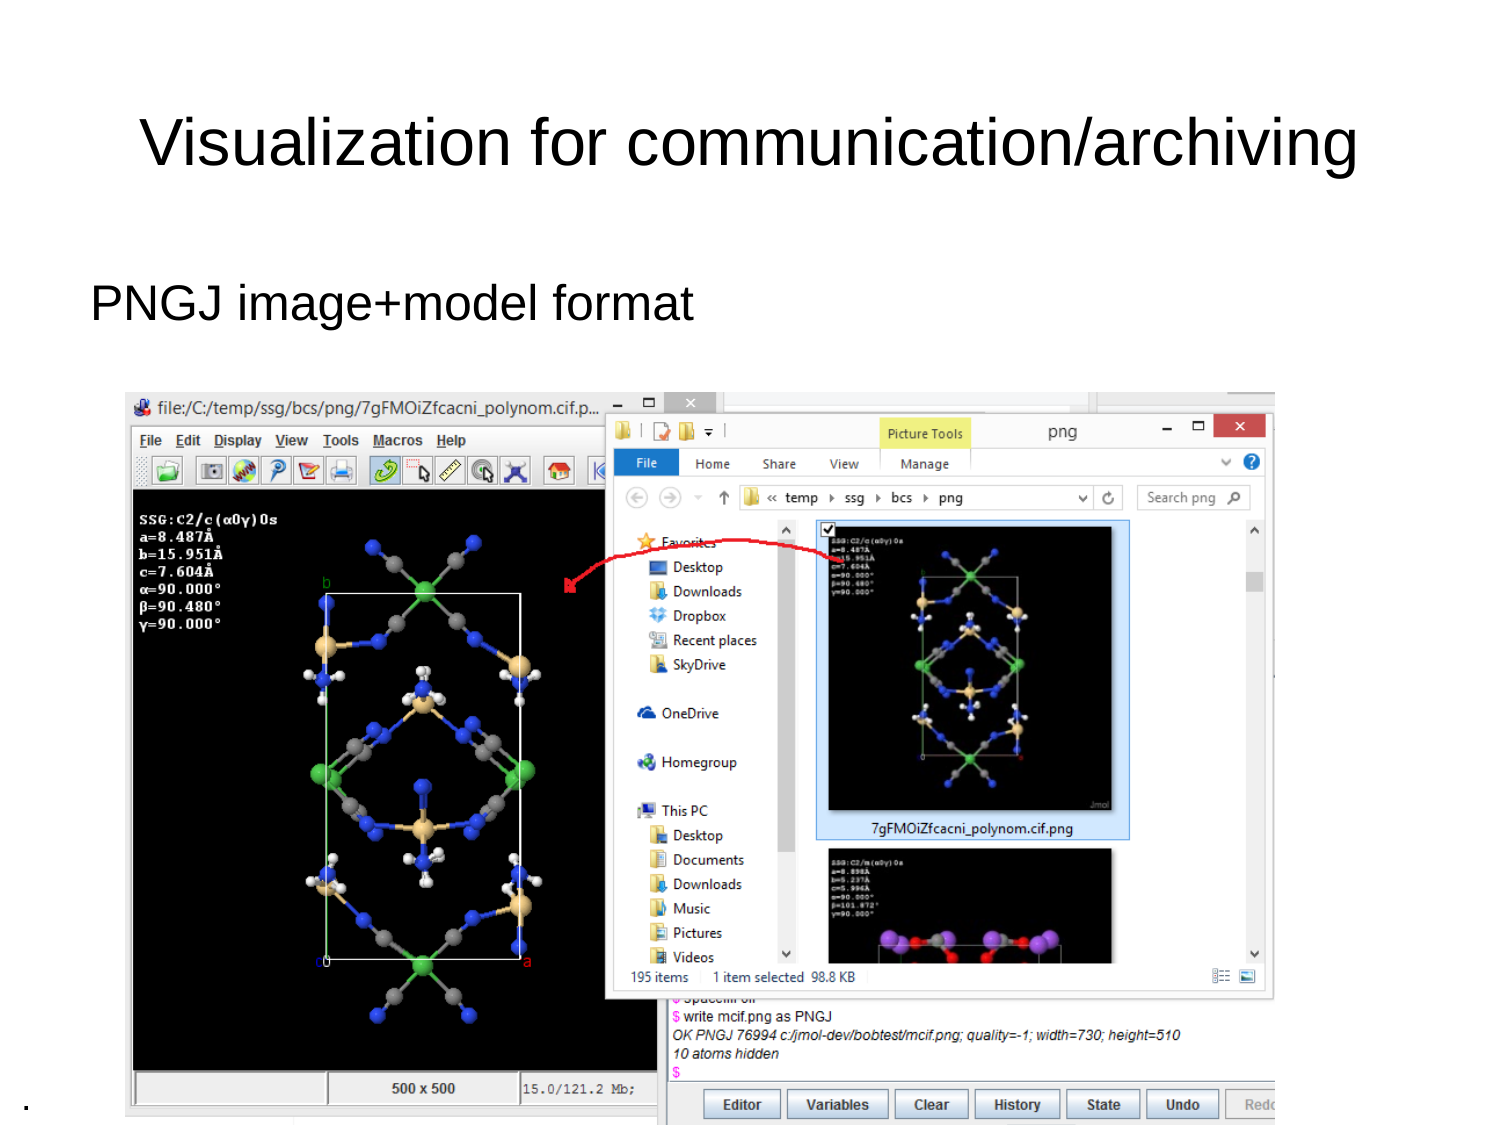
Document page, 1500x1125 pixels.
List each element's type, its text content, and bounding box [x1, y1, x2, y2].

text_box . [6, 1065, 47, 1125]
title Visualization for communication/archiving [75, 45, 1425, 233]
picture [124, 392, 1275, 1125]
list PNGJ image+model format [75, 262, 1500, 1005]
